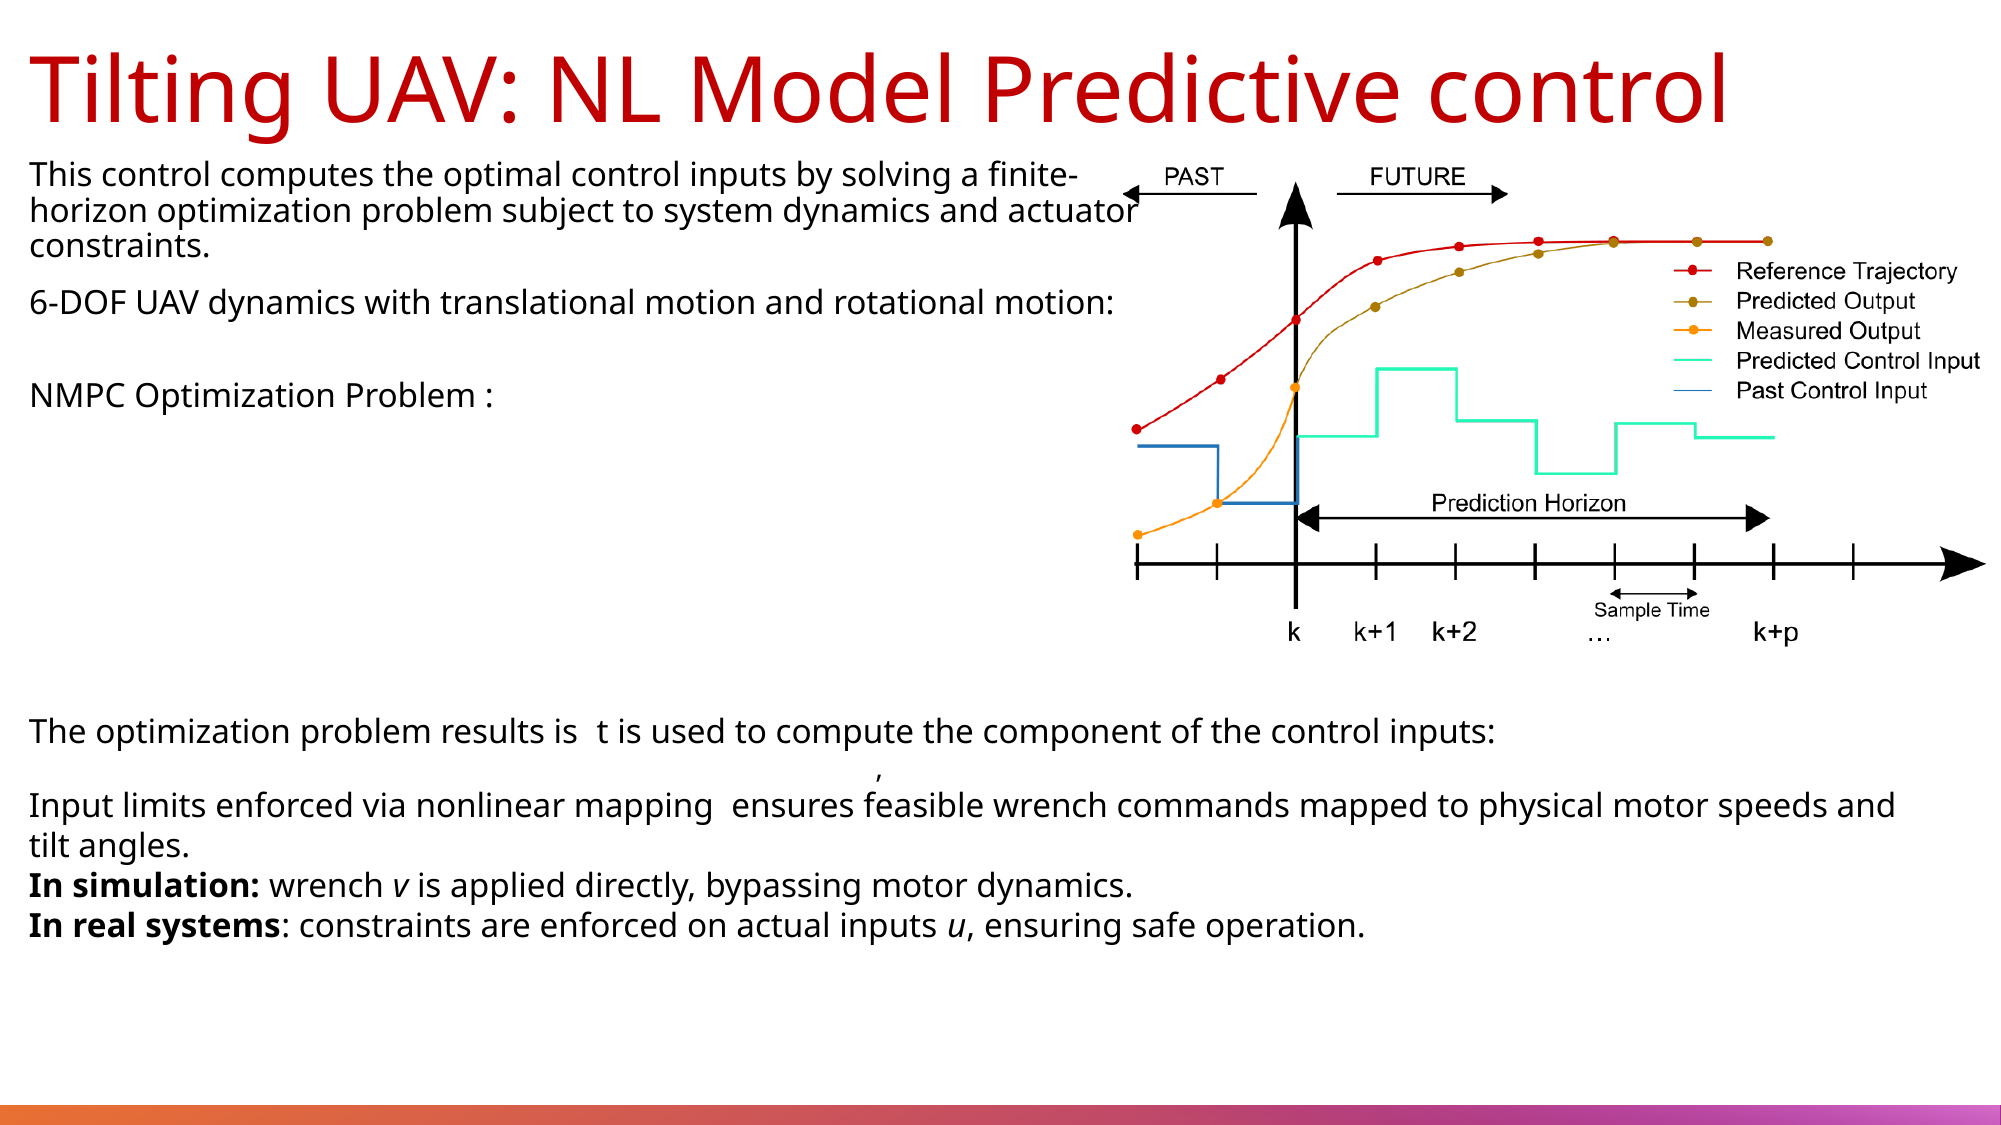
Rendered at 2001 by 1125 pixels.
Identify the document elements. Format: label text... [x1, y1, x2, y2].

picture [1122, 166, 1987, 647]
title Tilting UAV: NL Model Predictive control [14, 18, 2000, 150]
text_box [0, 1104, 2000, 1125]
